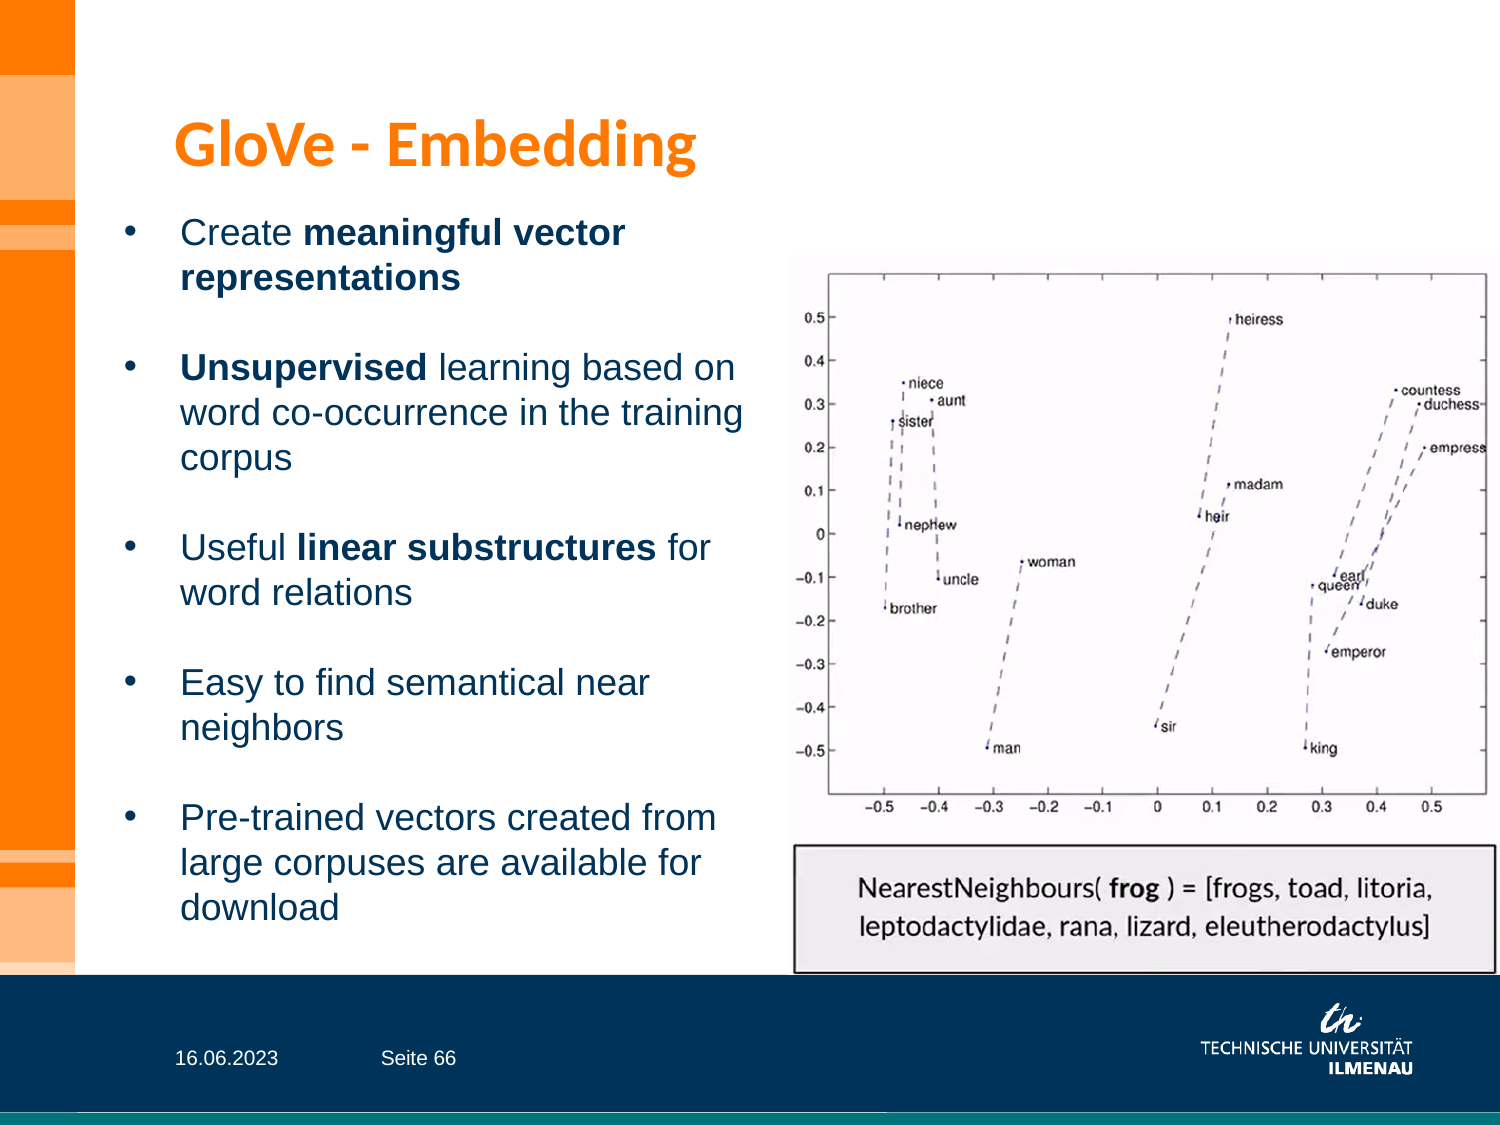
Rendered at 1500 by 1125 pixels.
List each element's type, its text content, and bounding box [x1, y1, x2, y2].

text_box Create meaningful vector representations Unsupervised learning based on word co-occurrence in the training corpus Useful linear substructures for word relations Easy to find semantical near neighbors Pre-trained vectors created from large corpuses are available for download [123, 208, 774, 941]
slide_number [174, 1037, 350, 1088]
picture [789, 255, 1500, 975]
text_box GloVe - Embedding [174, 99, 1413, 188]
picture [1200, 1003, 1413, 1075]
slide_number Seite 66 [350, 1037, 488, 1088]
